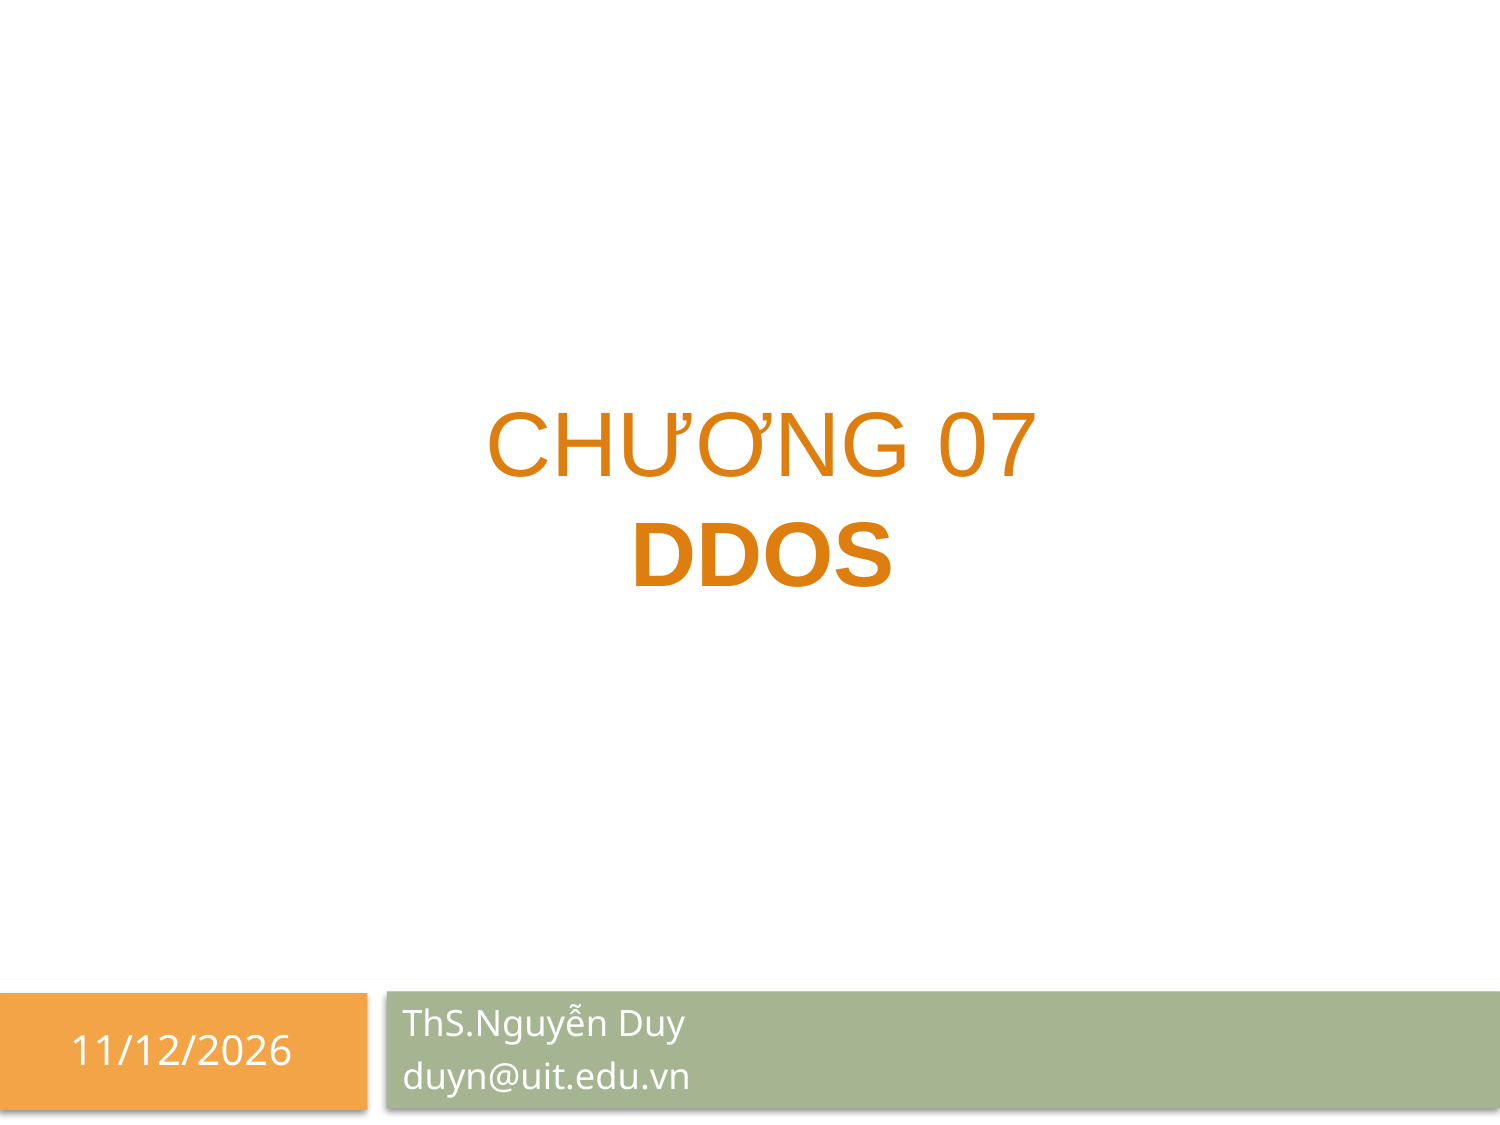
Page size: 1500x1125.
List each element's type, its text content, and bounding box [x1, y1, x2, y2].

subtitle ThS.Nguyễn Duy duyn@uit.edu.vn [387, 992, 1488, 1105]
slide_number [12, 995, 350, 1108]
title CHƯƠNG 07 DDOS [99, 375, 1425, 613]
